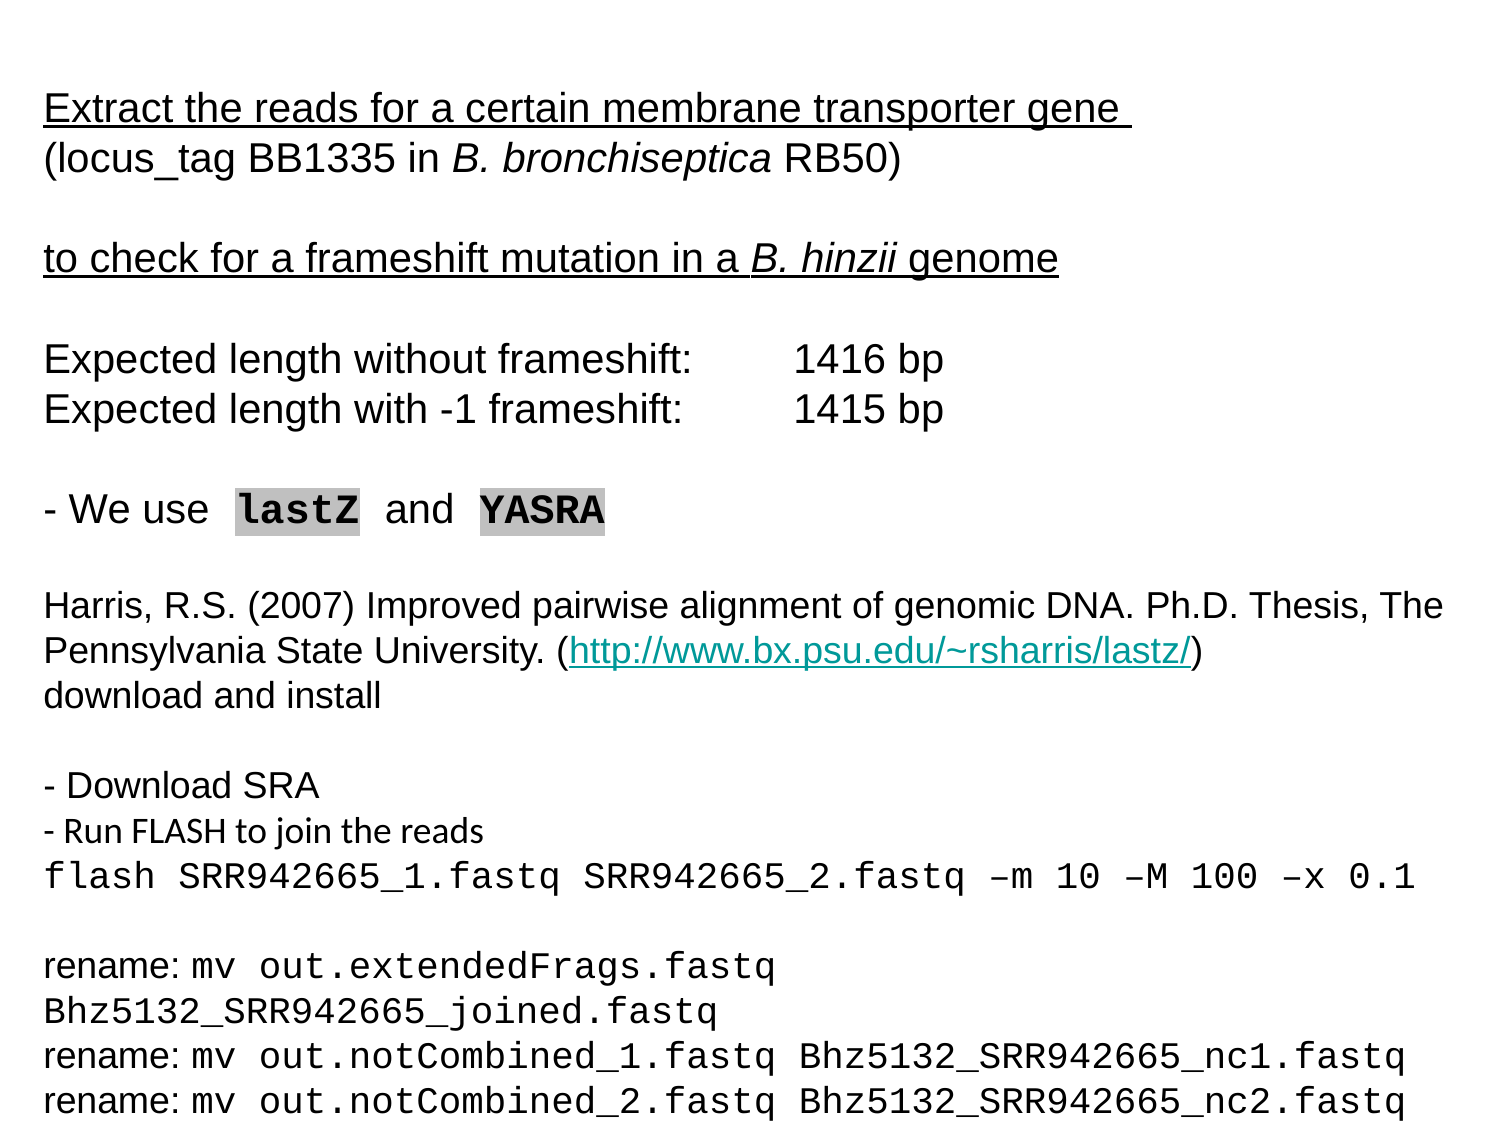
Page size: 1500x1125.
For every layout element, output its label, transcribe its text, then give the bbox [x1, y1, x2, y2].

text_box Extract the reads for a certain membrane transporter gene (locus_tag BB1335 in B. bronchiseptica RB50) to check for a frameshift mutation in a B. hinzii genome Expected length without frameshift: 1416 bp Expected length with -1 frameshift: 1415 bp - We use lastZ and YASRA Harris, R.S. (2007) Improved pairwise alignment of genomic DNA. Ph.D. Thesis, The Pennsylvania State University. (http://www.bx.psu.edu/~rsharris/lastz/) download and install - Download SRA - Run FLASH to join the reads flash SRR942665_1.fastq SRR942665_2.fastq –m 10 –M 100 –x 0.1 rename: mv out.extendedFrags.fastq Bhz5132_SRR942665_joined.fastq rename: mv out.notCombined_1.fastq Bhz5132_SRR942665_nc1.fastq rename: mv out.notCombined_2.fastq Bhz5132_SRR942665_nc2.fastq [28, 73, 1486, 1125]
